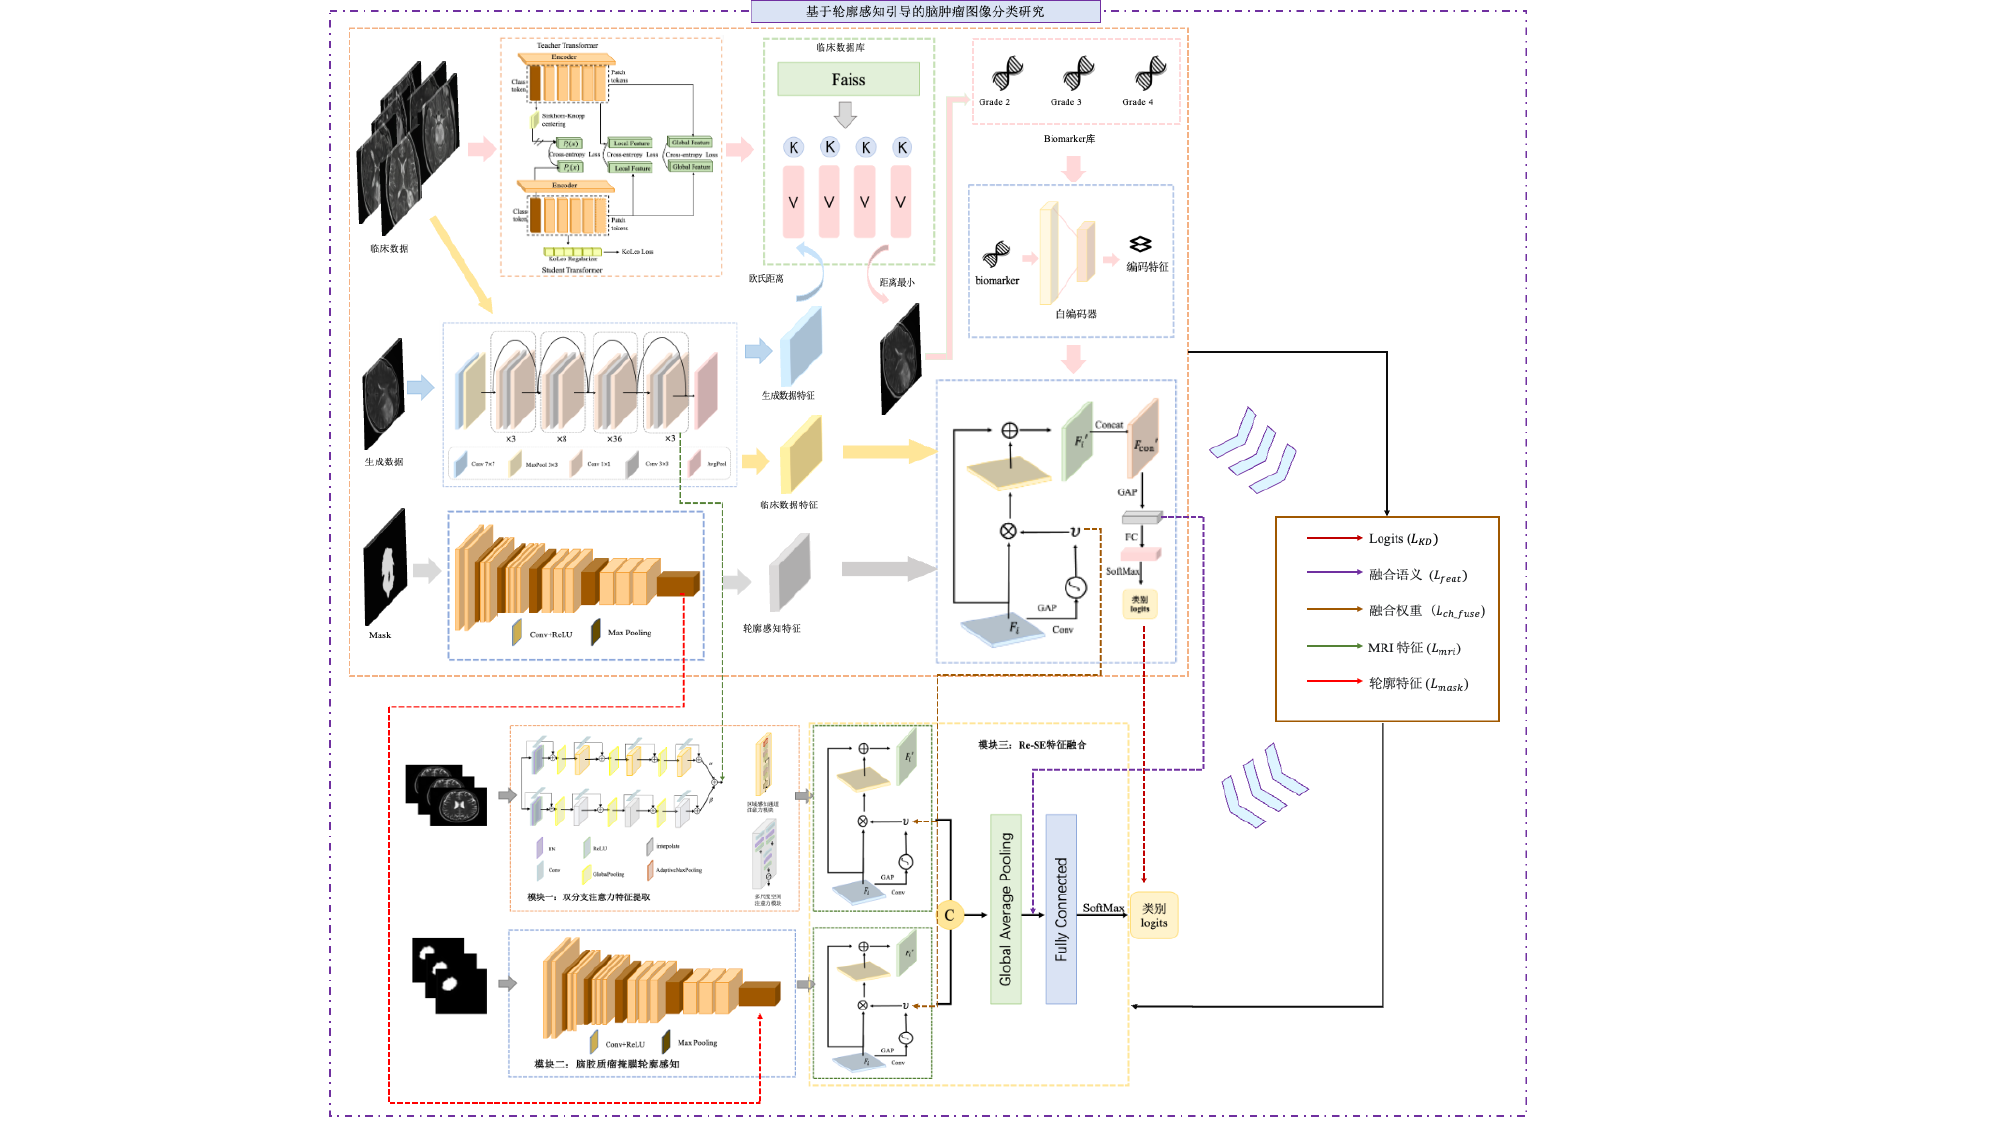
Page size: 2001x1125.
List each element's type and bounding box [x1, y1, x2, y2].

picture [321, 0, 1540, 1125]
